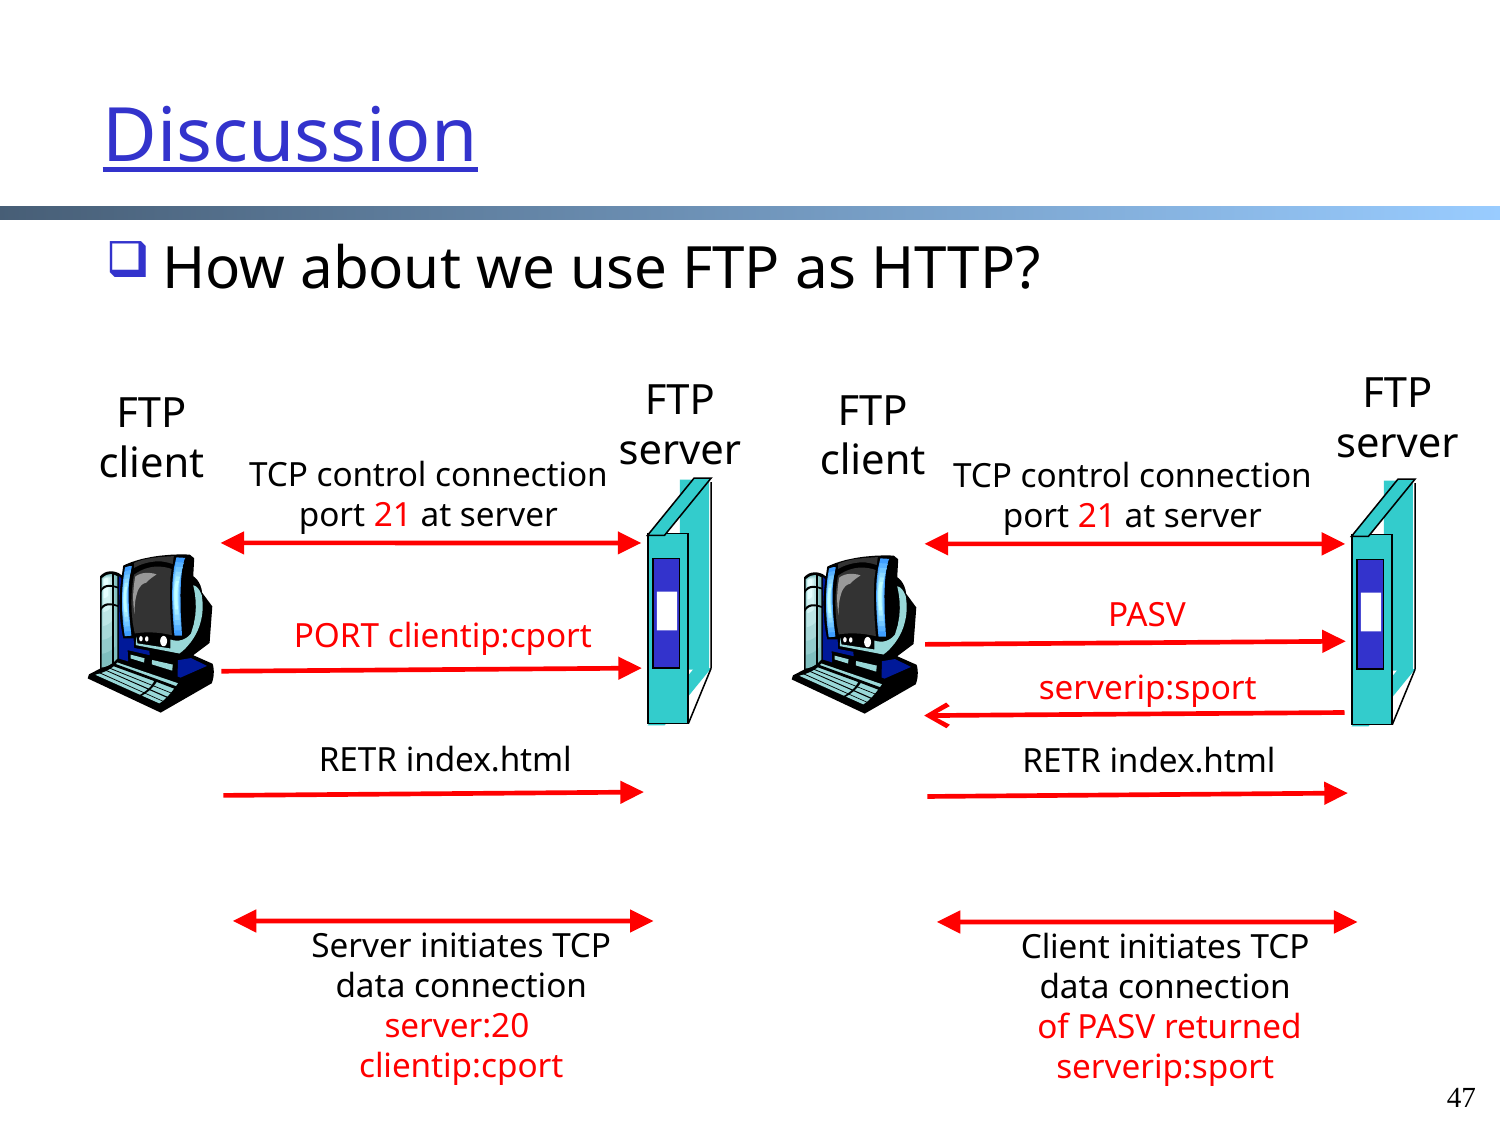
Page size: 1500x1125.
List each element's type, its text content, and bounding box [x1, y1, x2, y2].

title Discussion [87, 37, 1363, 225]
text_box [81, 365, 759, 1094]
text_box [791, 358, 1476, 1095]
list How about we use FTP as HTTP? [90, 223, 1385, 641]
slide_number 47 [1416, 1070, 1492, 1125]
